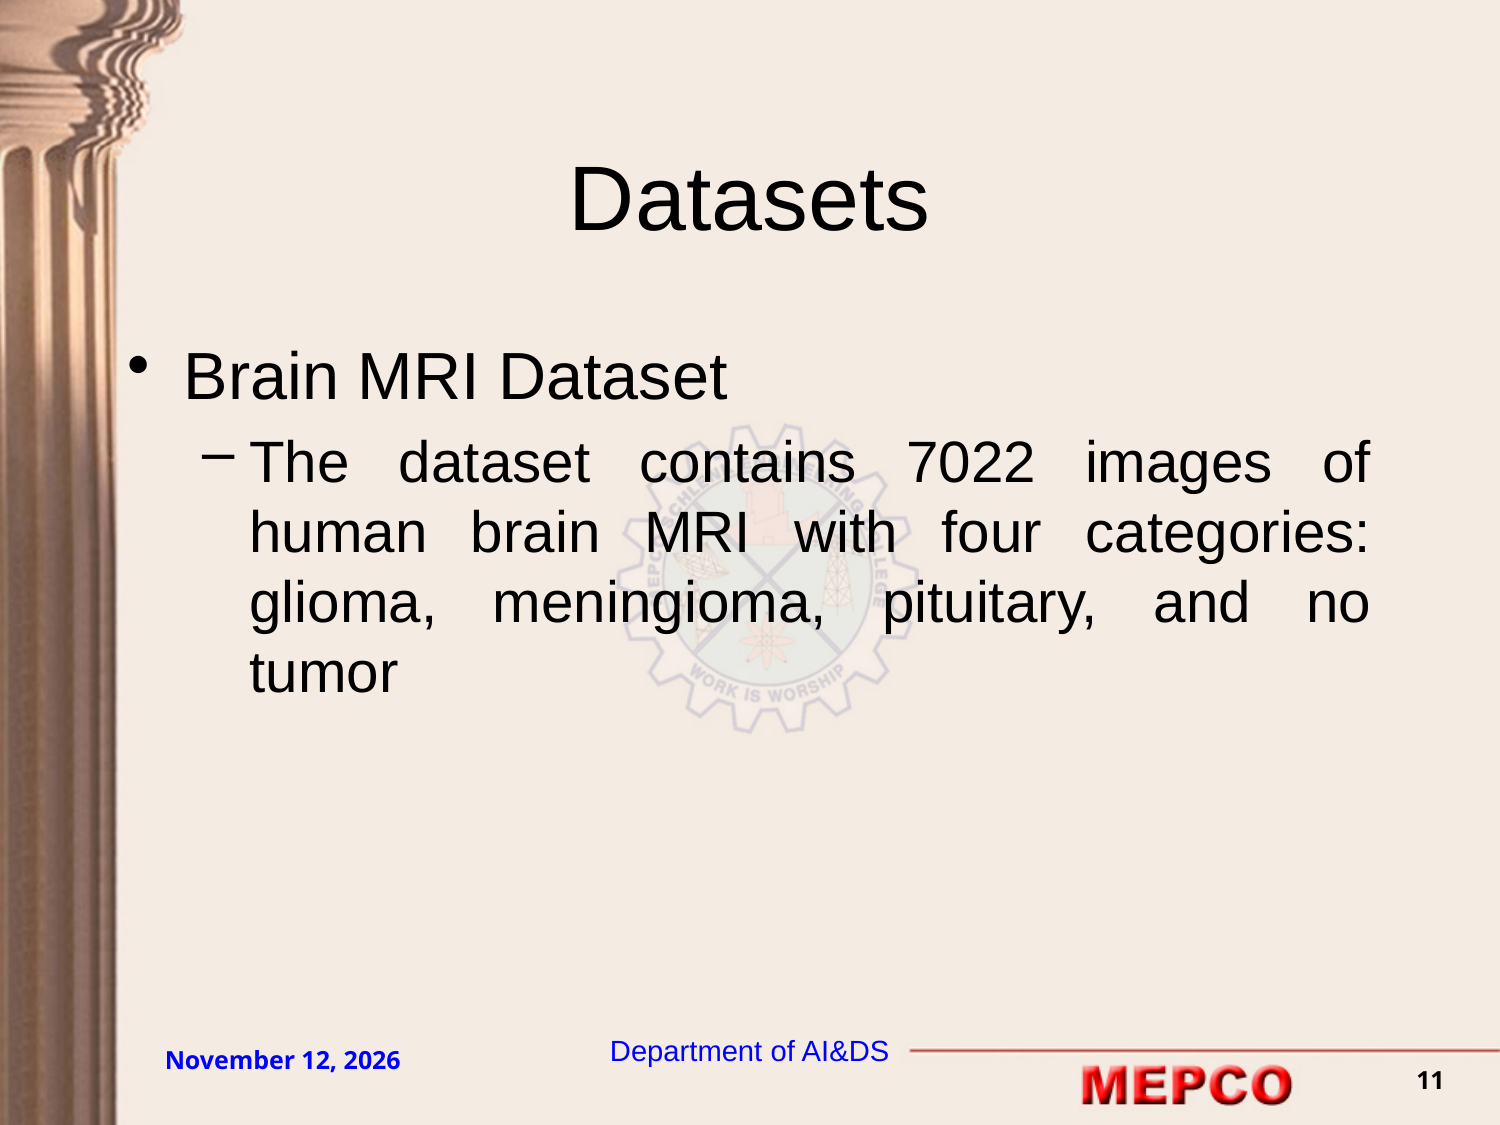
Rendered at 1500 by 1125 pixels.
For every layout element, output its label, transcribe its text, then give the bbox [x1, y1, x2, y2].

list Brain MRI Dataset The dataset contains 7022 images of human brain MRI with four categories: glioma, meningioma, pituitary, and no tumor [112, 324, 1388, 1001]
title Datasets [112, 99, 1388, 288]
footer Department of AI&DS [512, 1024, 988, 1101]
picture [0, 0, 1500, 1125]
